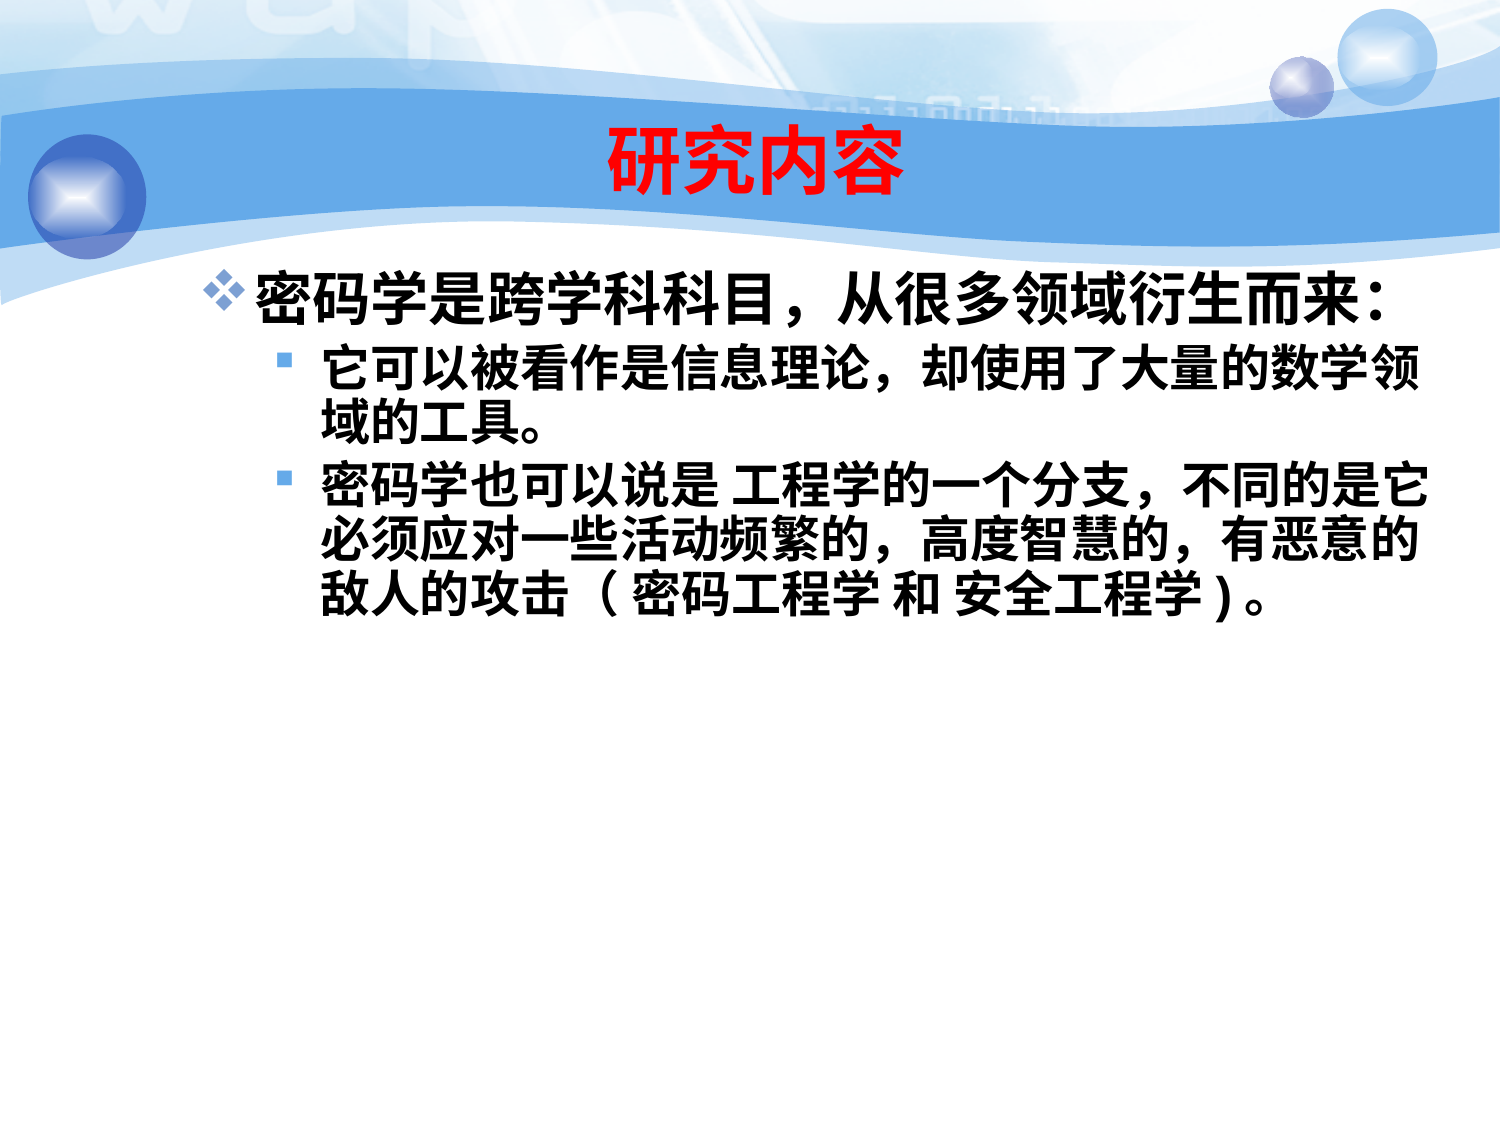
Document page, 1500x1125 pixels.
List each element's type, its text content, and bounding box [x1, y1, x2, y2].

list 密码学是跨学科科目，从很多领域衍生而来： 它可以被看作是信息理论，却使用了大量的数学领域的工具。 密码学也可以说是 工程学的一个分支，不同的是它必须应对一些活动频繁的，高度智慧的，有恶意的敌人的攻击（ 密码工程学 和 安全工程学)。 [182, 262, 1476, 1125]
picture [0, 0, 1500, 112]
title 研究内容 [149, 112, 1363, 206]
